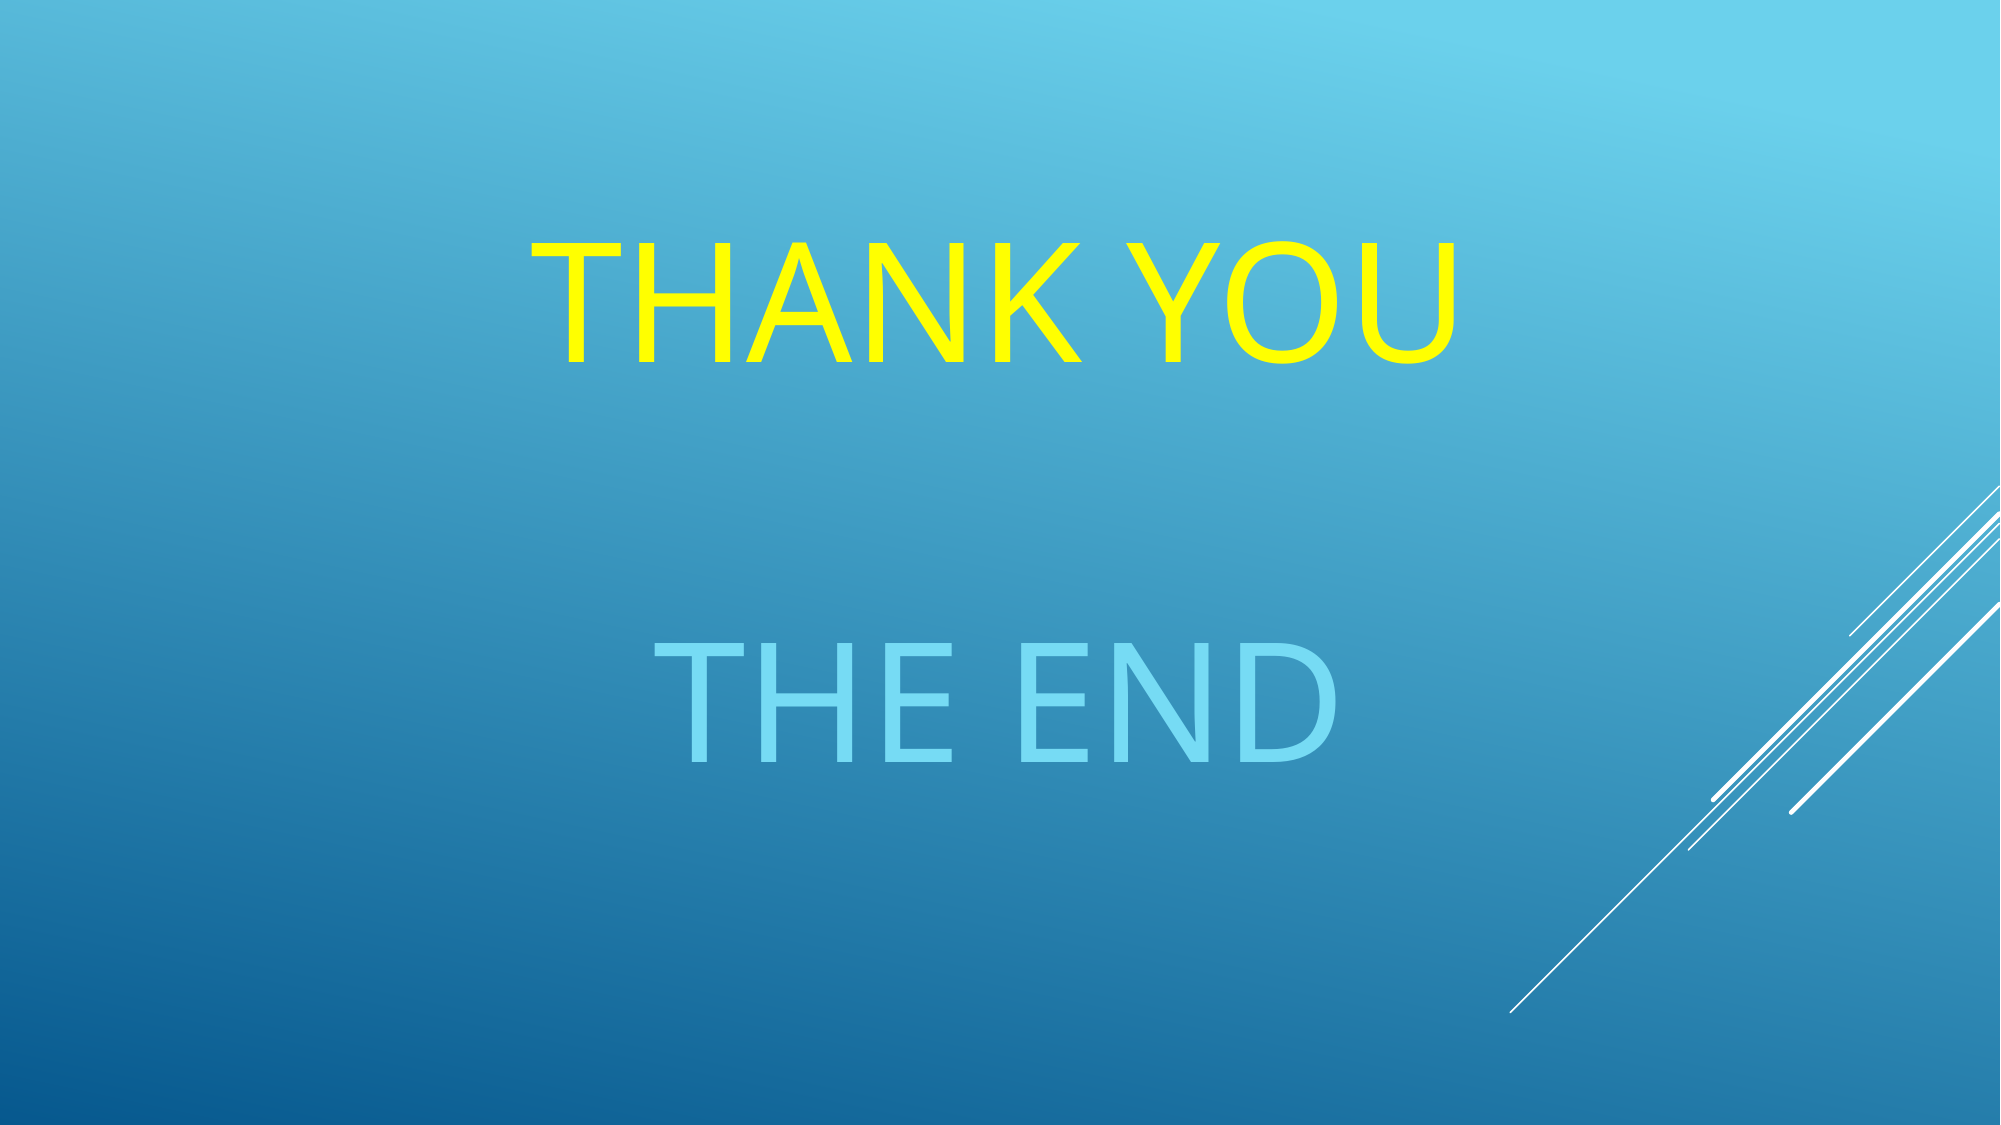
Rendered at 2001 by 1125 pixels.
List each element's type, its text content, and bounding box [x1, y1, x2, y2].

text_box THANK YOU THE END [404, 188, 1596, 803]
